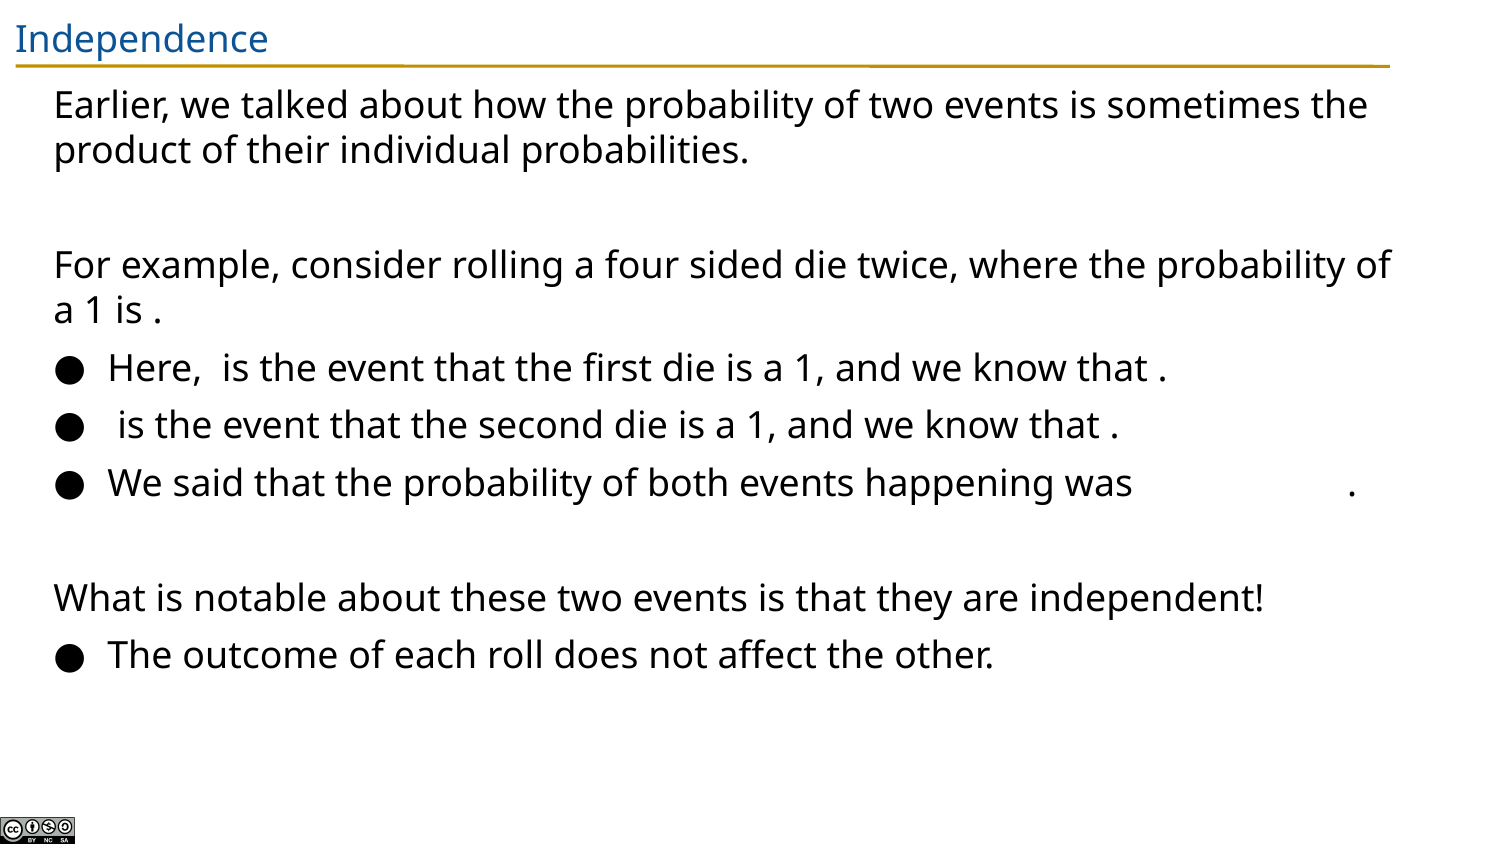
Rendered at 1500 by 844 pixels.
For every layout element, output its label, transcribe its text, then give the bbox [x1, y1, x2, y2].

title Independence [0, 0, 1398, 65]
picture [0, 817, 75, 844]
